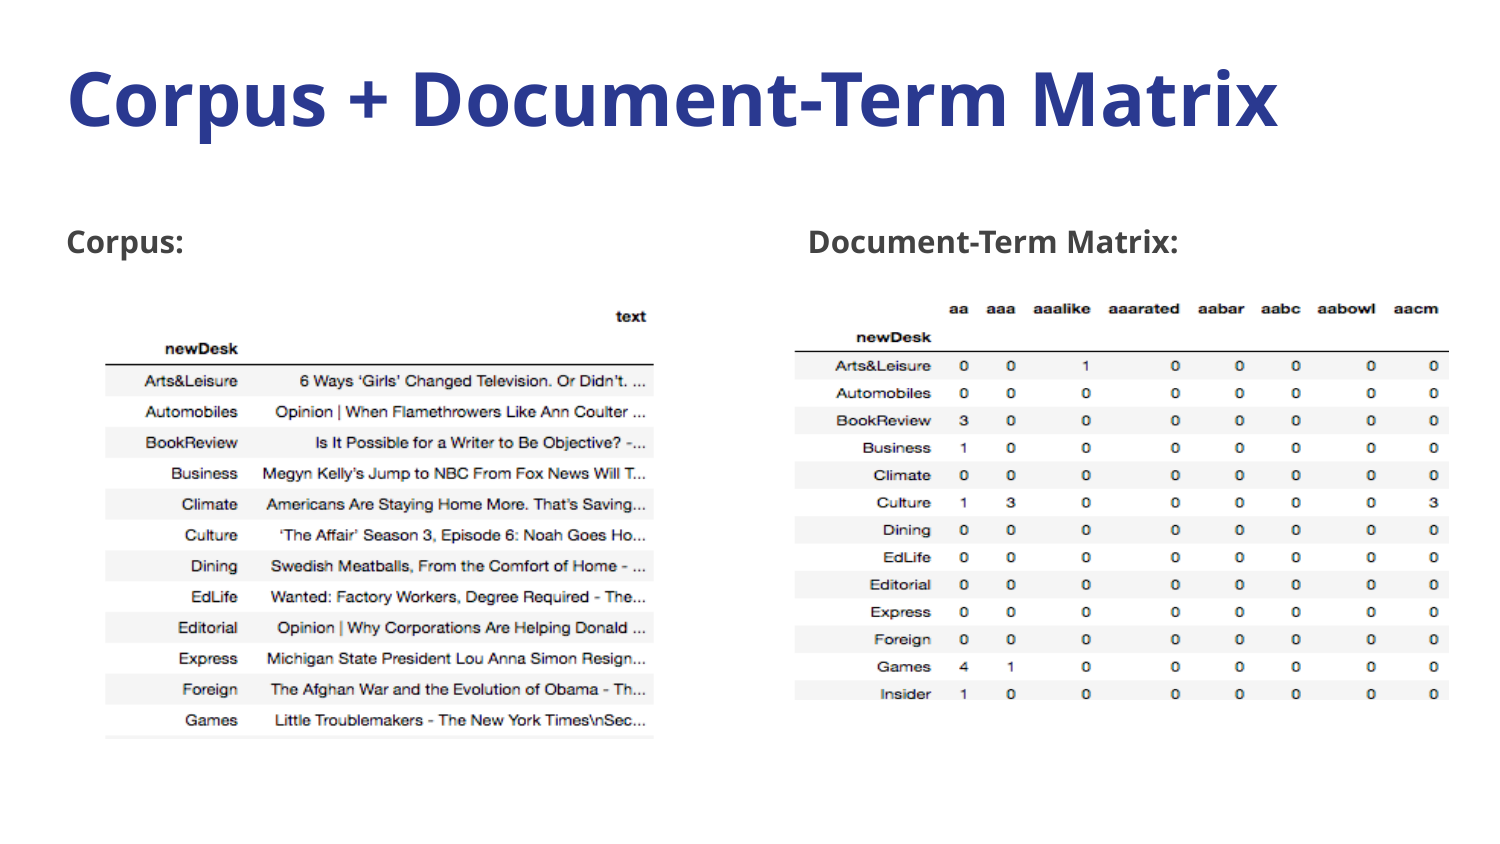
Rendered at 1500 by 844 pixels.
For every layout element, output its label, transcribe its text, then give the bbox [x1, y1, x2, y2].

title Corpus + Document-Term Matrix [51, 36, 1449, 137]
list Corpus: [51, 201, 708, 274]
list Document-Term Matrix: [792, 201, 1449, 265]
picture [104, 306, 655, 740]
picture [792, 289, 1450, 701]
